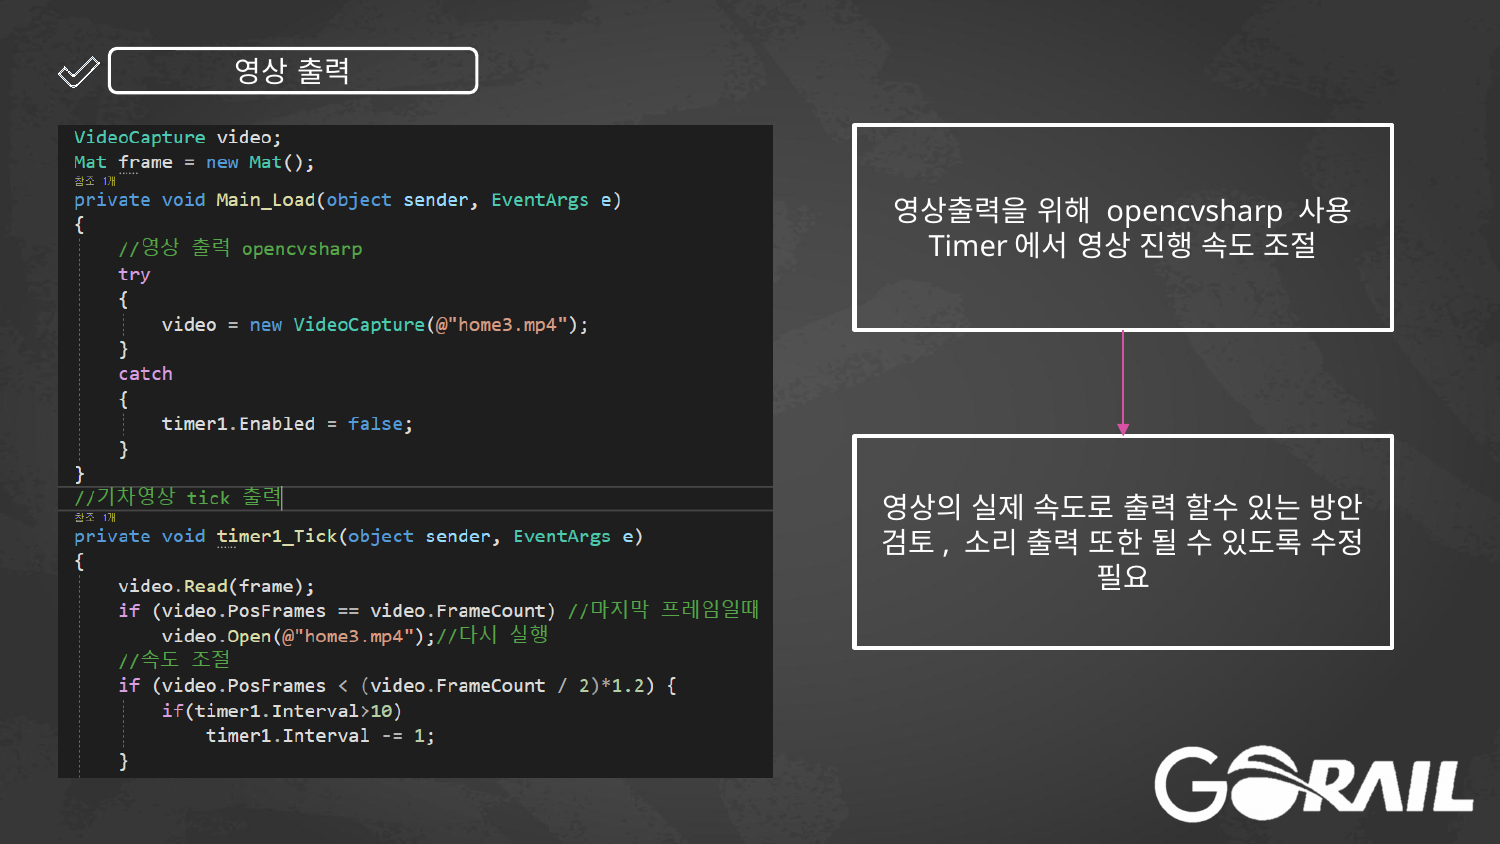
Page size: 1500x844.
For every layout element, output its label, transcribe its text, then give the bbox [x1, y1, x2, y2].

text_box 영상의 실제 속도로 출력 할수 있는 방안 검토, 소리 출력 또한 될 수 있도록 수정 필요 [852, 434, 1394, 650]
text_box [57, 56, 100, 88]
text_box 영상출력을 위해 opencvsharp 사용 Timer에서 영상 진행 속도 조절 [852, 123, 1394, 332]
picture [0, 0, 1500, 844]
text_box 영상 출력 [107, 46, 479, 95]
